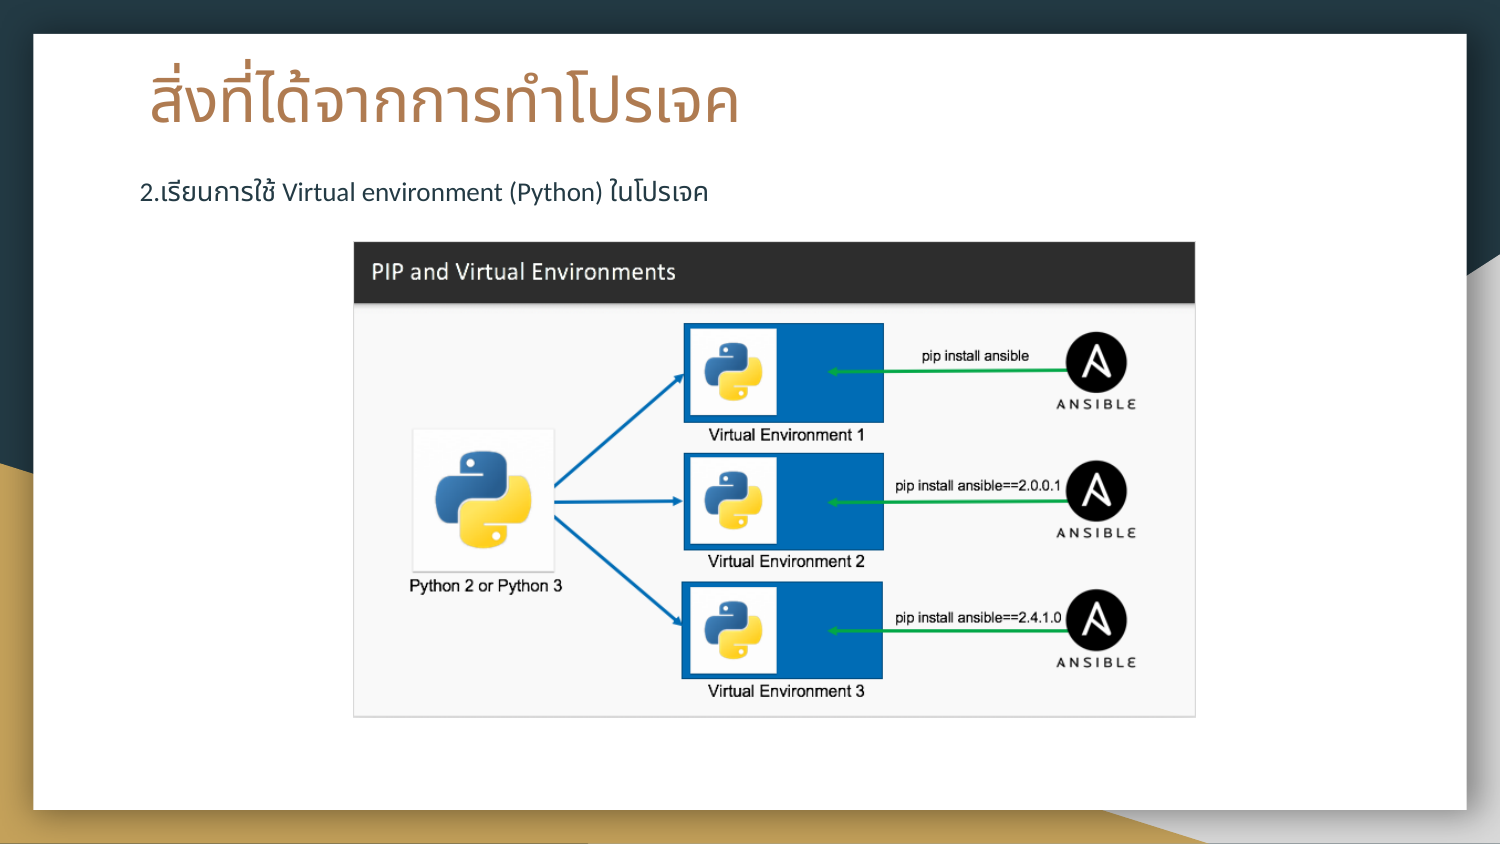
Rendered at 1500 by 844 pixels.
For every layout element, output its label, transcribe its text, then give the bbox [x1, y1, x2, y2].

picture [353, 241, 1197, 718]
list 2.เรียนการใช้ Virtual environment (Python) ในโปรเจค [124, 154, 1376, 806]
title สิ่งที่ได้จากการทำโปรเจค [134, 45, 1366, 154]
